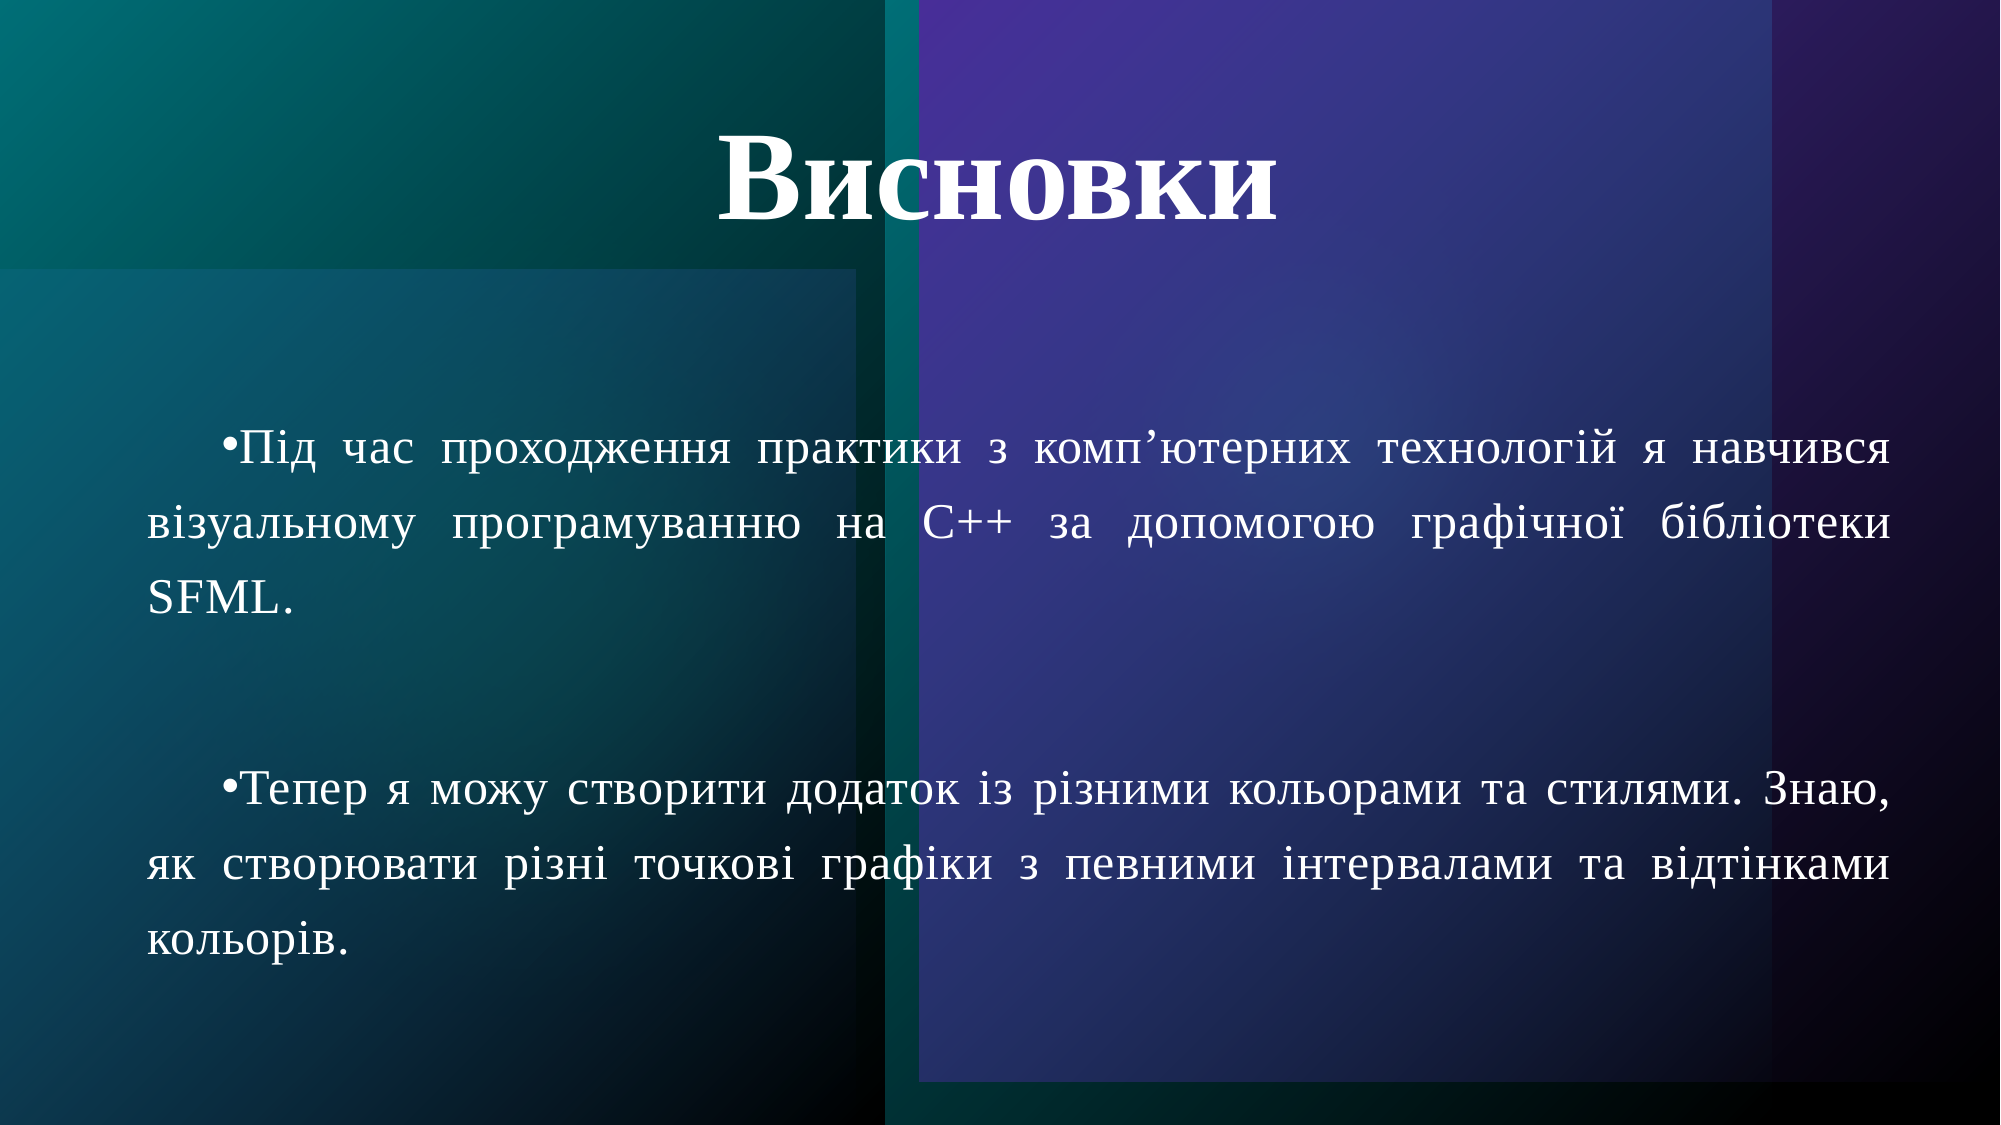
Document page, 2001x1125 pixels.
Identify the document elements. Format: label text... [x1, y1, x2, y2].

list Під час проходження практики з комп’ютерних технологій я навчився візуальному програмуванню на C++ за допомогою графічної бібліотеки SFML. Тепер я можу створити додаток із різними кольорами та стилями. Знаю, як створювати різні точкові графіки з певними інтервалами та відтінками кольорів. [88, 390, 1910, 1035]
title Висновки [88, 0, 1910, 358]
